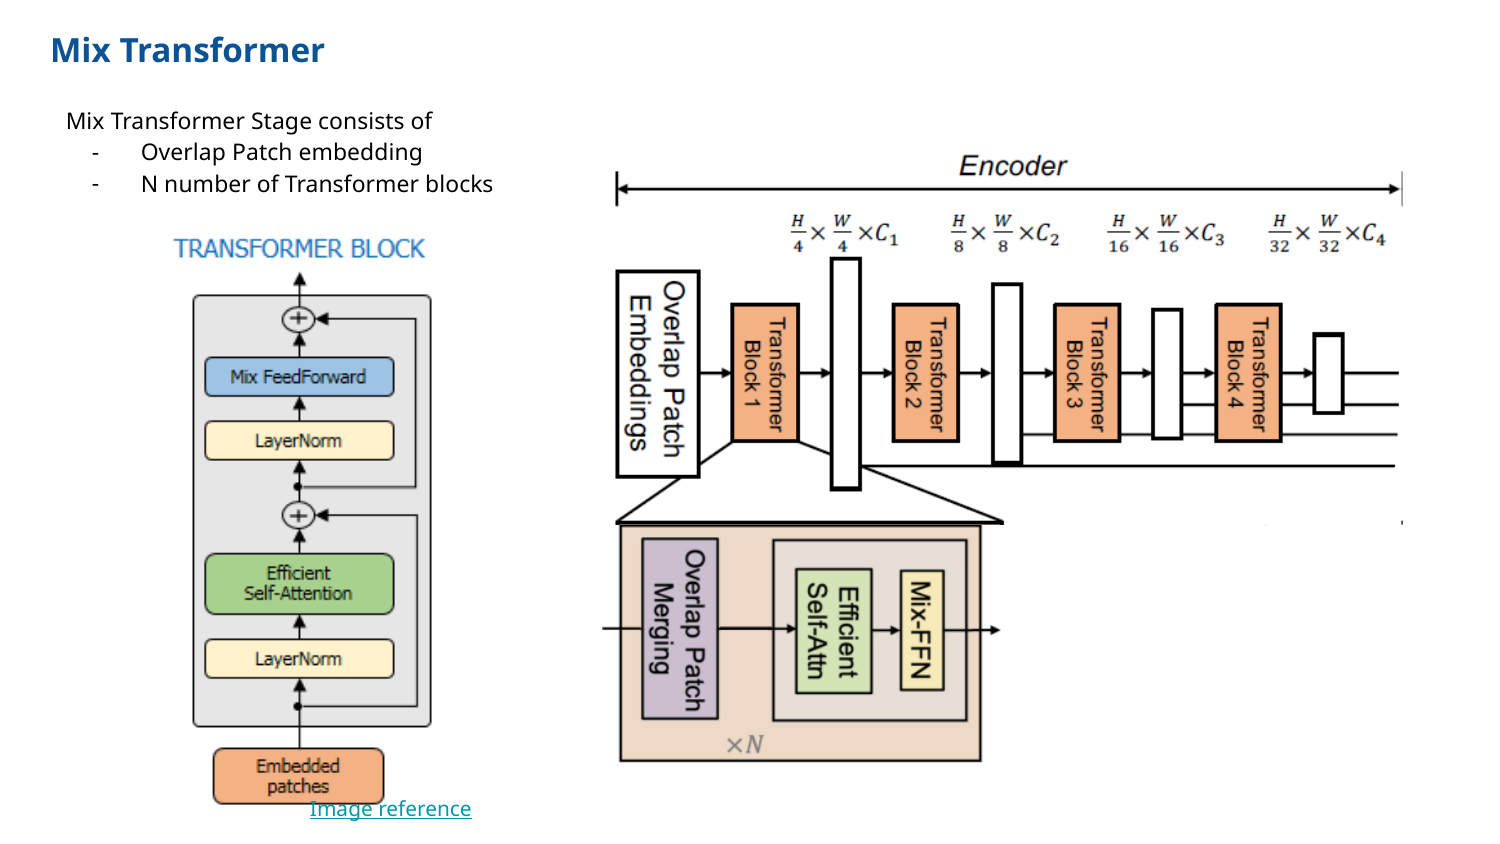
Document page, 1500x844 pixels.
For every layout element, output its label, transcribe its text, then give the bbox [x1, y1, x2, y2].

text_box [601, 146, 1471, 766]
text_box Mix Transformer Stage consists of Overlap Patch embedding N number of Transformer blocks [50, 87, 510, 212]
title Mix Transformer [35, 13, 658, 88]
picture [166, 226, 447, 815]
text_box Image reference [294, 781, 520, 838]
